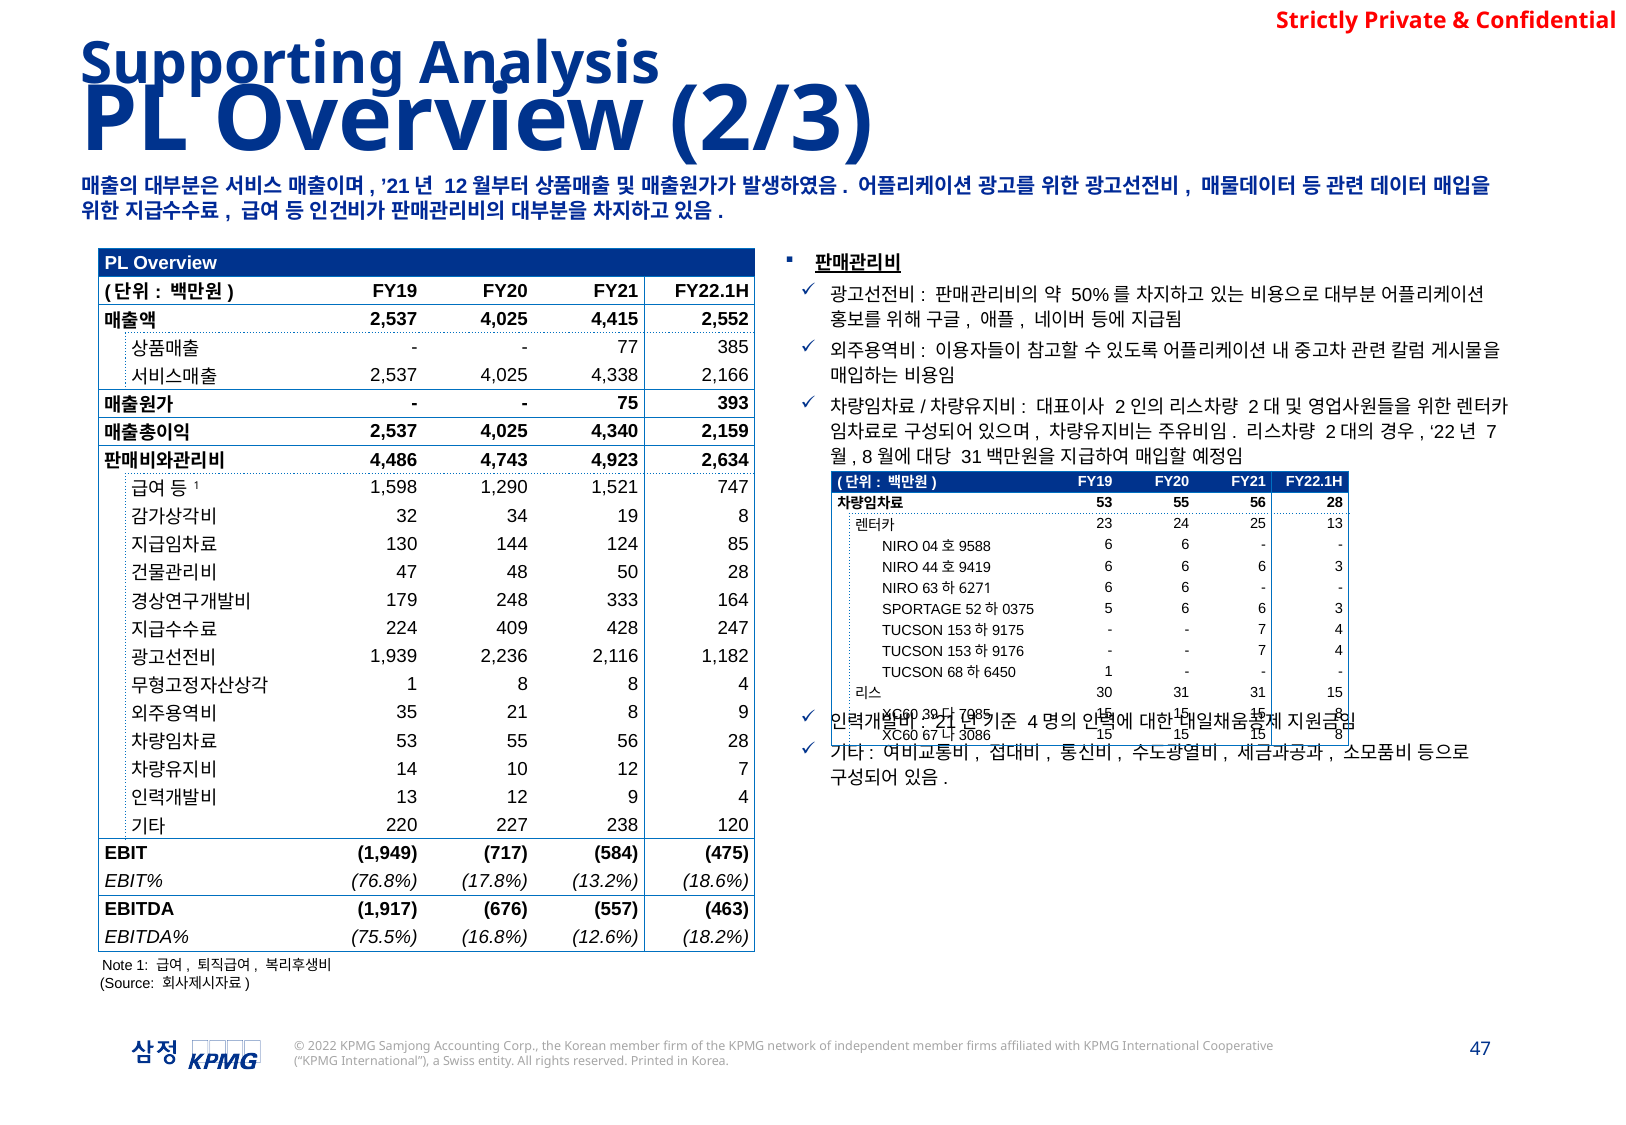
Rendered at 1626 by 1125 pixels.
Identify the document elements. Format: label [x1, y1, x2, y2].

table_cell [645, 896, 754, 951]
table_cell [645, 839, 754, 895]
text_box [779, 248, 1527, 1013]
table_cell [99, 305, 644, 389]
table_cell [99, 446, 644, 838]
table_cell [645, 277, 754, 304]
table_cell [99, 390, 644, 417]
table_cell [645, 305, 754, 389]
table_cell [99, 277, 644, 304]
table_cell [645, 418, 754, 445]
table_cell [99, 418, 644, 445]
text_box [100, 955, 618, 992]
table_cell [645, 390, 754, 417]
table_header [99, 249, 755, 276]
table_header [1272, 472, 1348, 492]
table_header [832, 472, 1271, 492]
table_cell [99, 896, 644, 951]
text_box [65, 37, 1527, 244]
table_cell [1272, 493, 1348, 745]
picture [129, 1038, 263, 1071]
table_cell [832, 493, 1271, 745]
table_cell [645, 446, 754, 838]
table_cell [99, 839, 644, 895]
